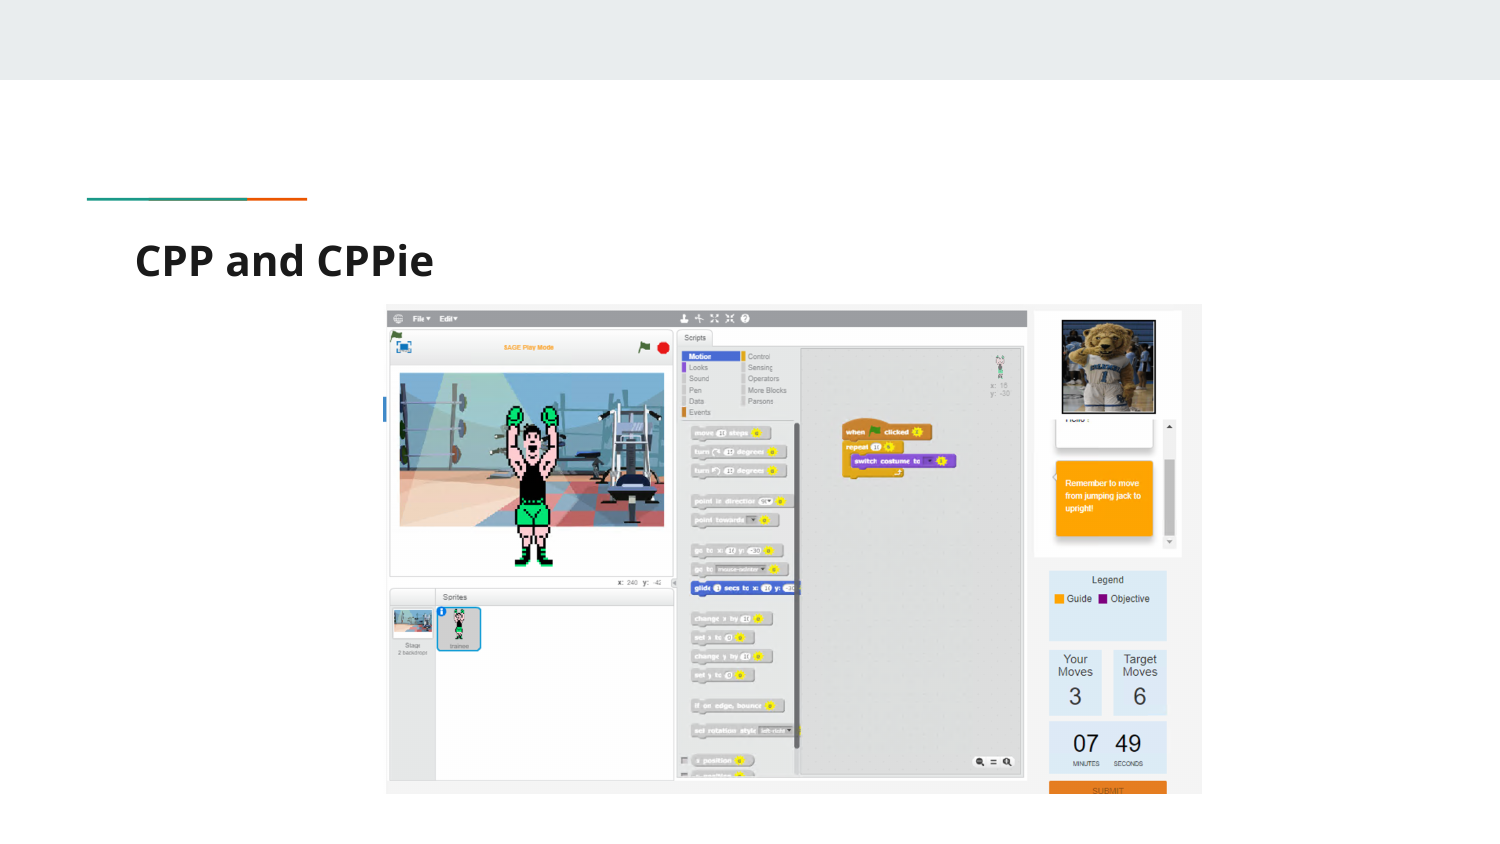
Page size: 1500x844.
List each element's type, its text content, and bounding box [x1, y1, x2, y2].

title CPP and CPPie [119, 216, 1381, 305]
picture [383, 303, 1202, 794]
